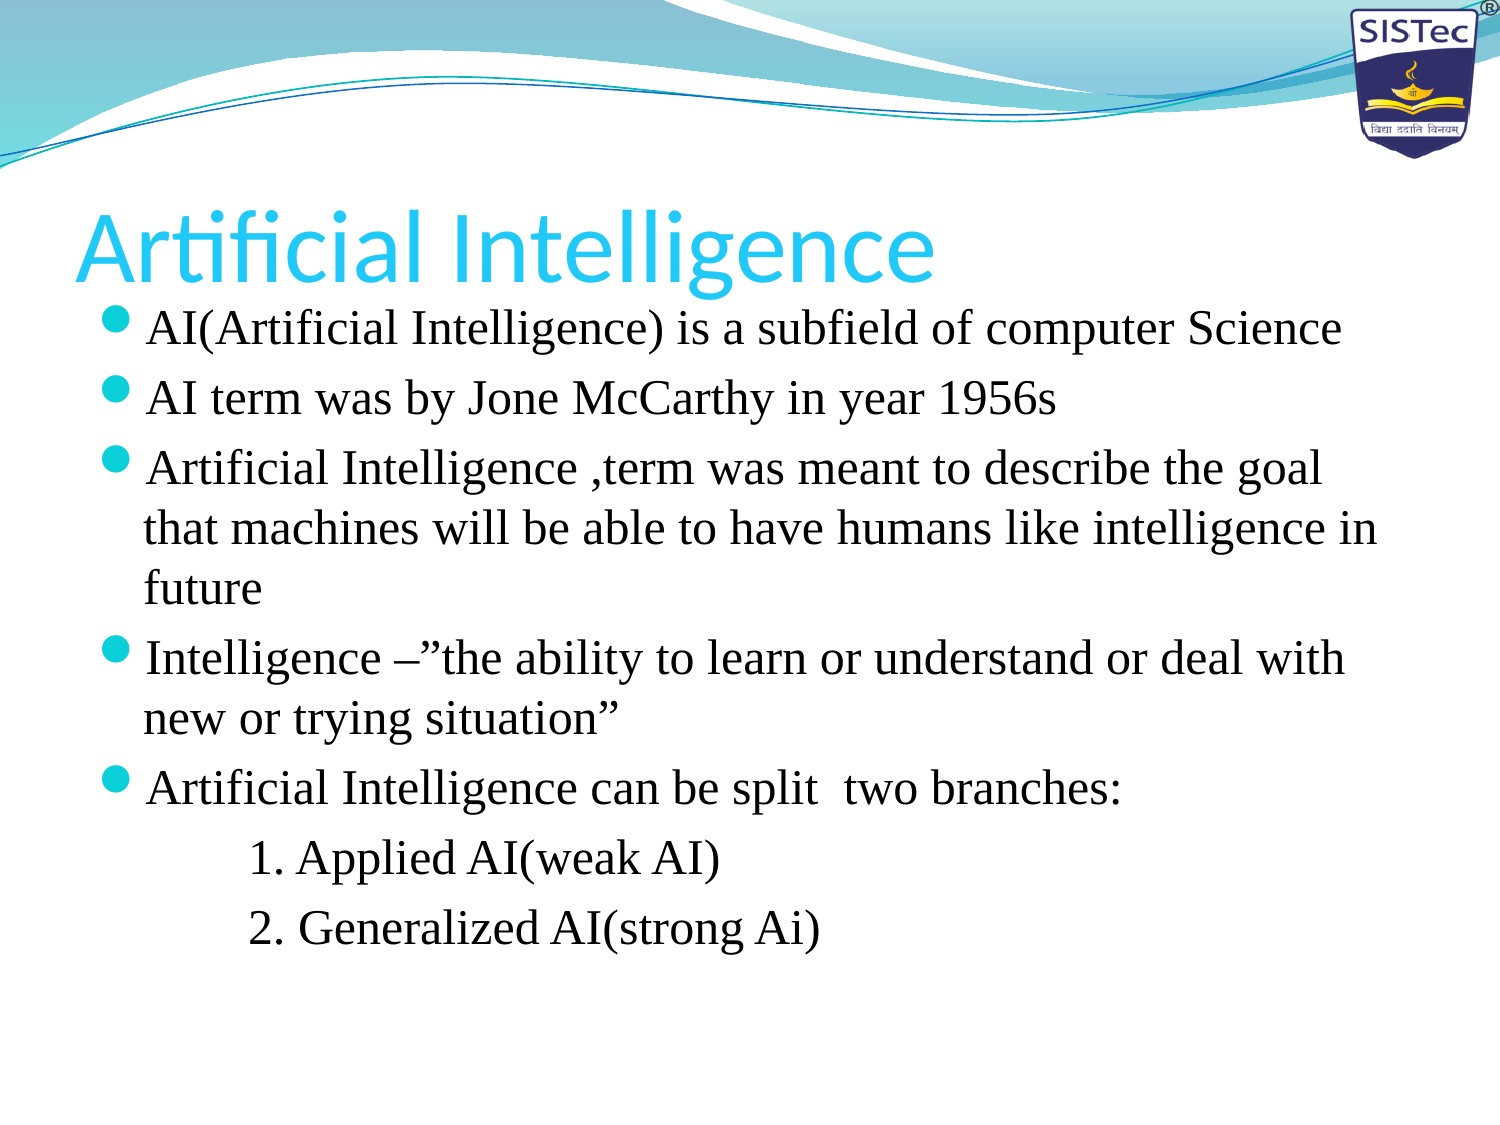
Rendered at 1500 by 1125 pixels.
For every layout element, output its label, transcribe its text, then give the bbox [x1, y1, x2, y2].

title Artificial Intelligence [75, 115, 1425, 303]
list AI(Artificial Intelligence) is a subfield of computer Science AI term was by Jone McCarthy in year 1956s Artificial Intelligence ,term was meant to describe the goal that machines will be able to have humans like intelligence in future Intelligence –”the ability to learn or understand or deal with new or trying situation” Artificial Intelligence can be split two branches: 1. Applied AI(weak AI) 2. Generalized AI(strong Ai) [83, 287, 1413, 991]
picture [1349, 0, 1500, 159]
